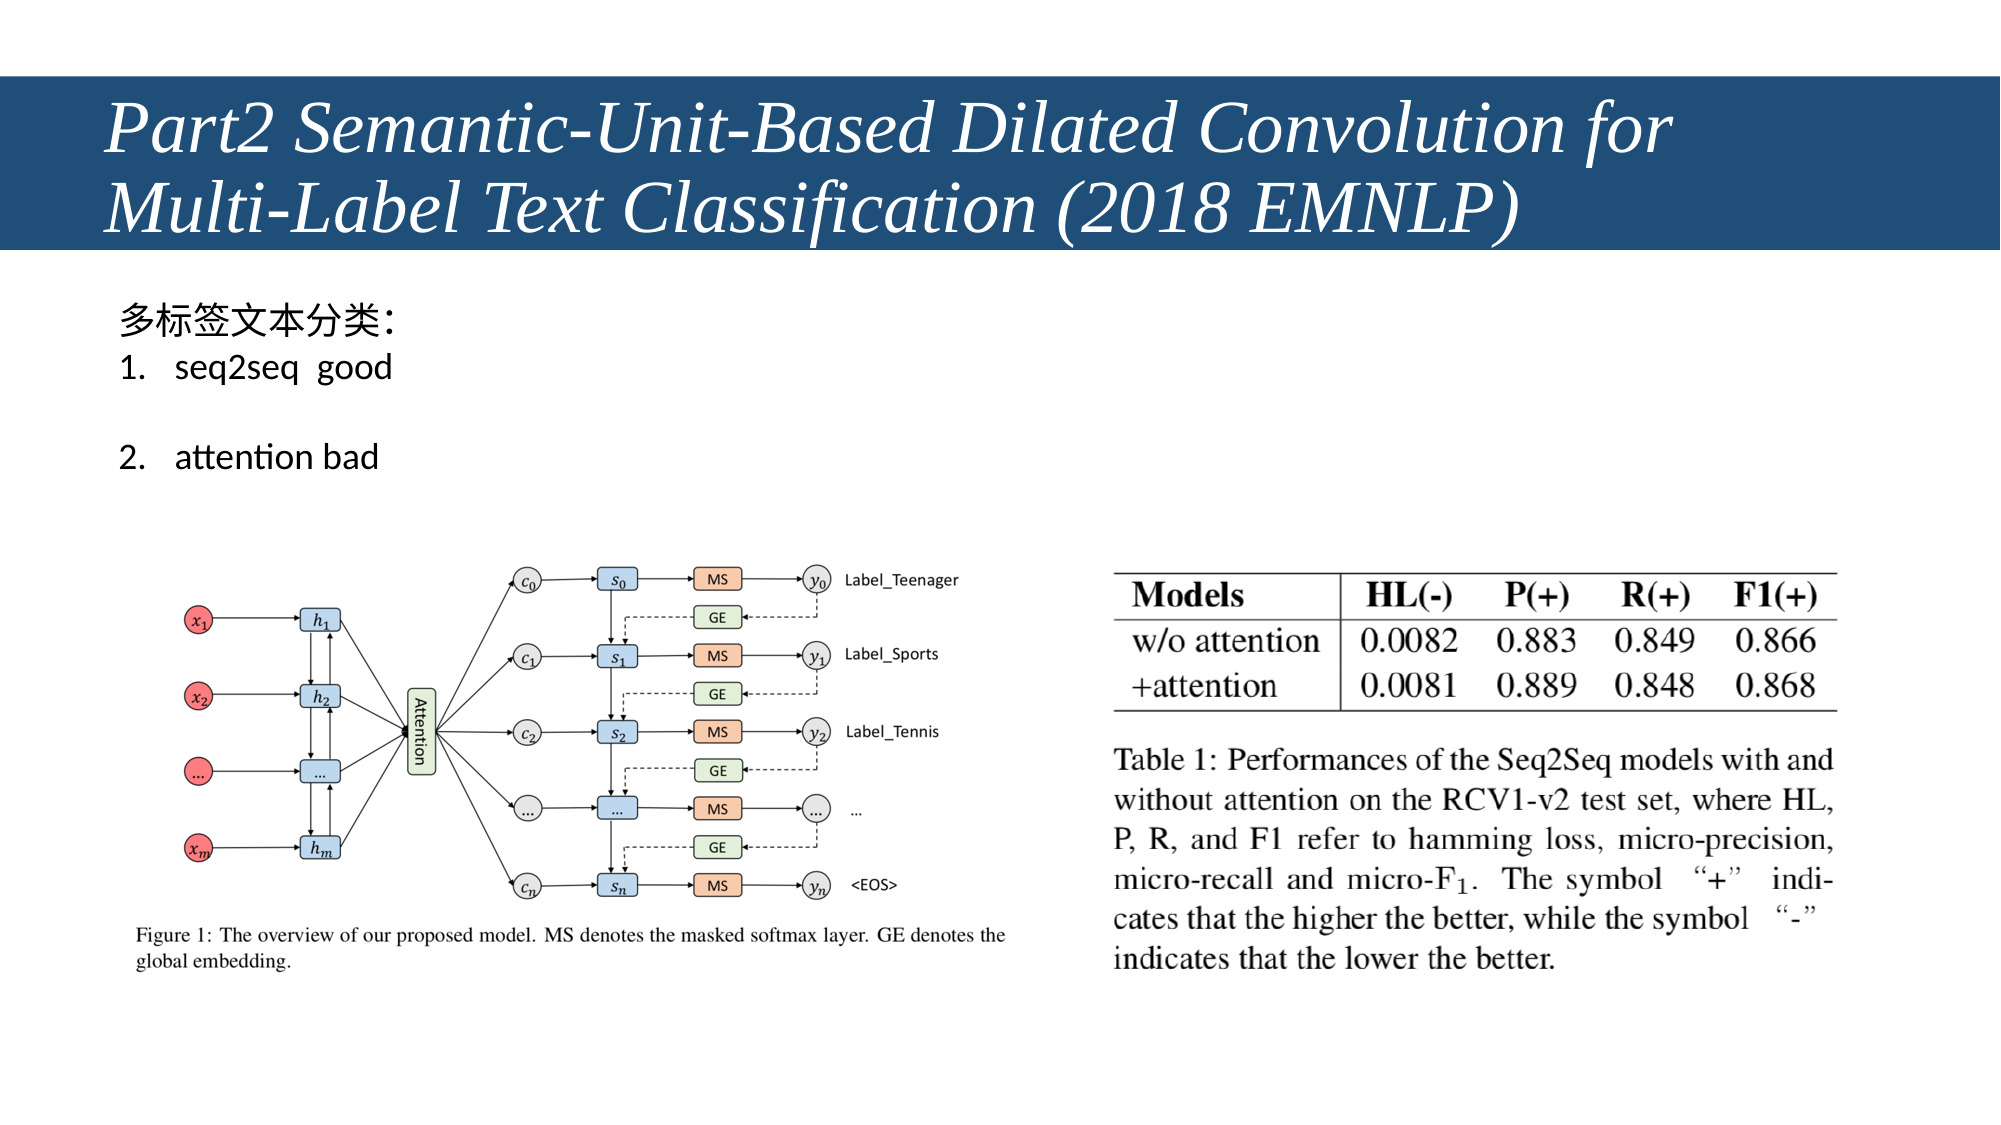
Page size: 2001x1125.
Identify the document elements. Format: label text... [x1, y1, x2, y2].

title Part2 Semantic-Unit-Based Dilated Convolution for Multi-Label Text Classification (2018 EMNLP) [89, 37, 1815, 255]
text_box [0, 75, 89, 251]
text_box 多标签文本分类： seq2seq good attention bad [103, 289, 1863, 484]
picture [116, 525, 1025, 983]
picture [1103, 553, 1863, 983]
text_box [1815, 75, 2000, 251]
